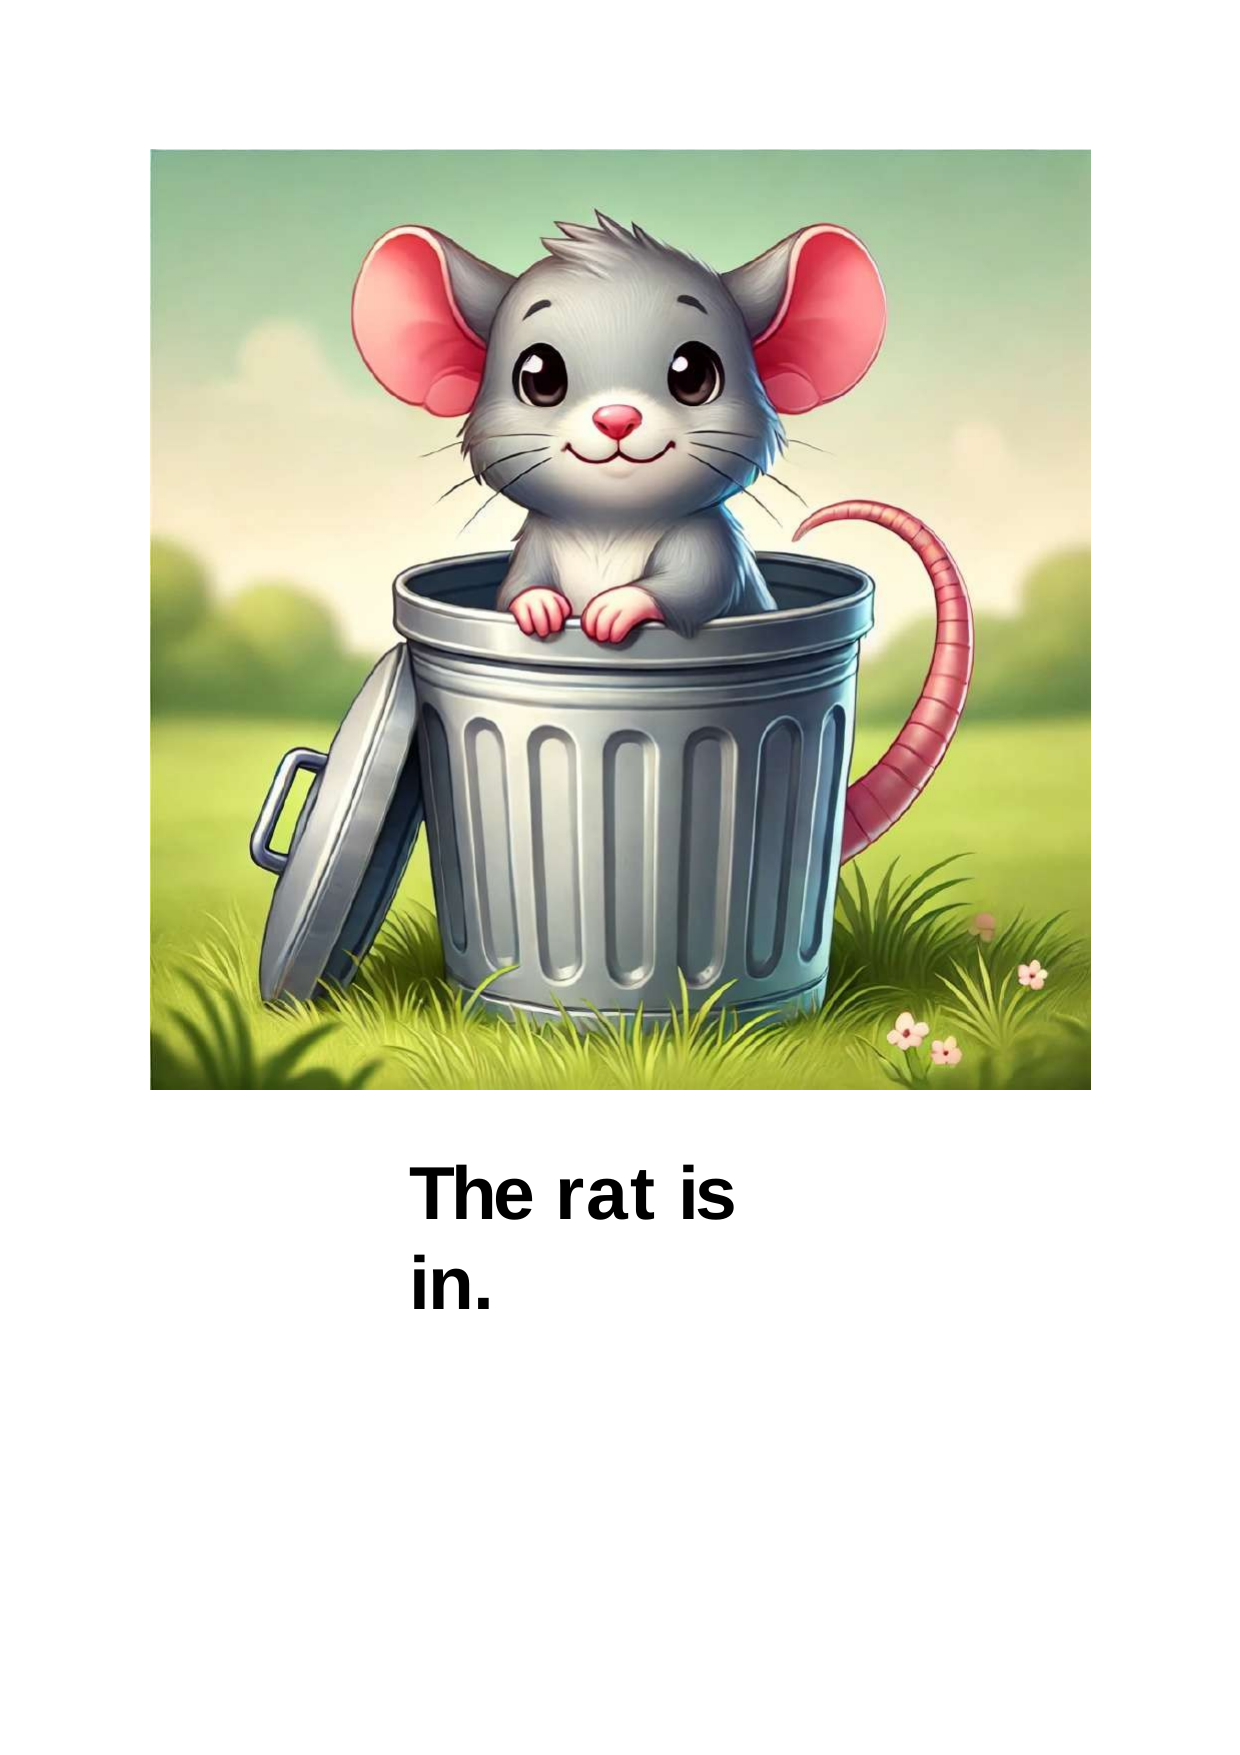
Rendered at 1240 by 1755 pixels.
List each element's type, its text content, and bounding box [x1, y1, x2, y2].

text_box The rat is in. [407, 1142, 833, 1325]
picture [149, 149, 1091, 1091]
